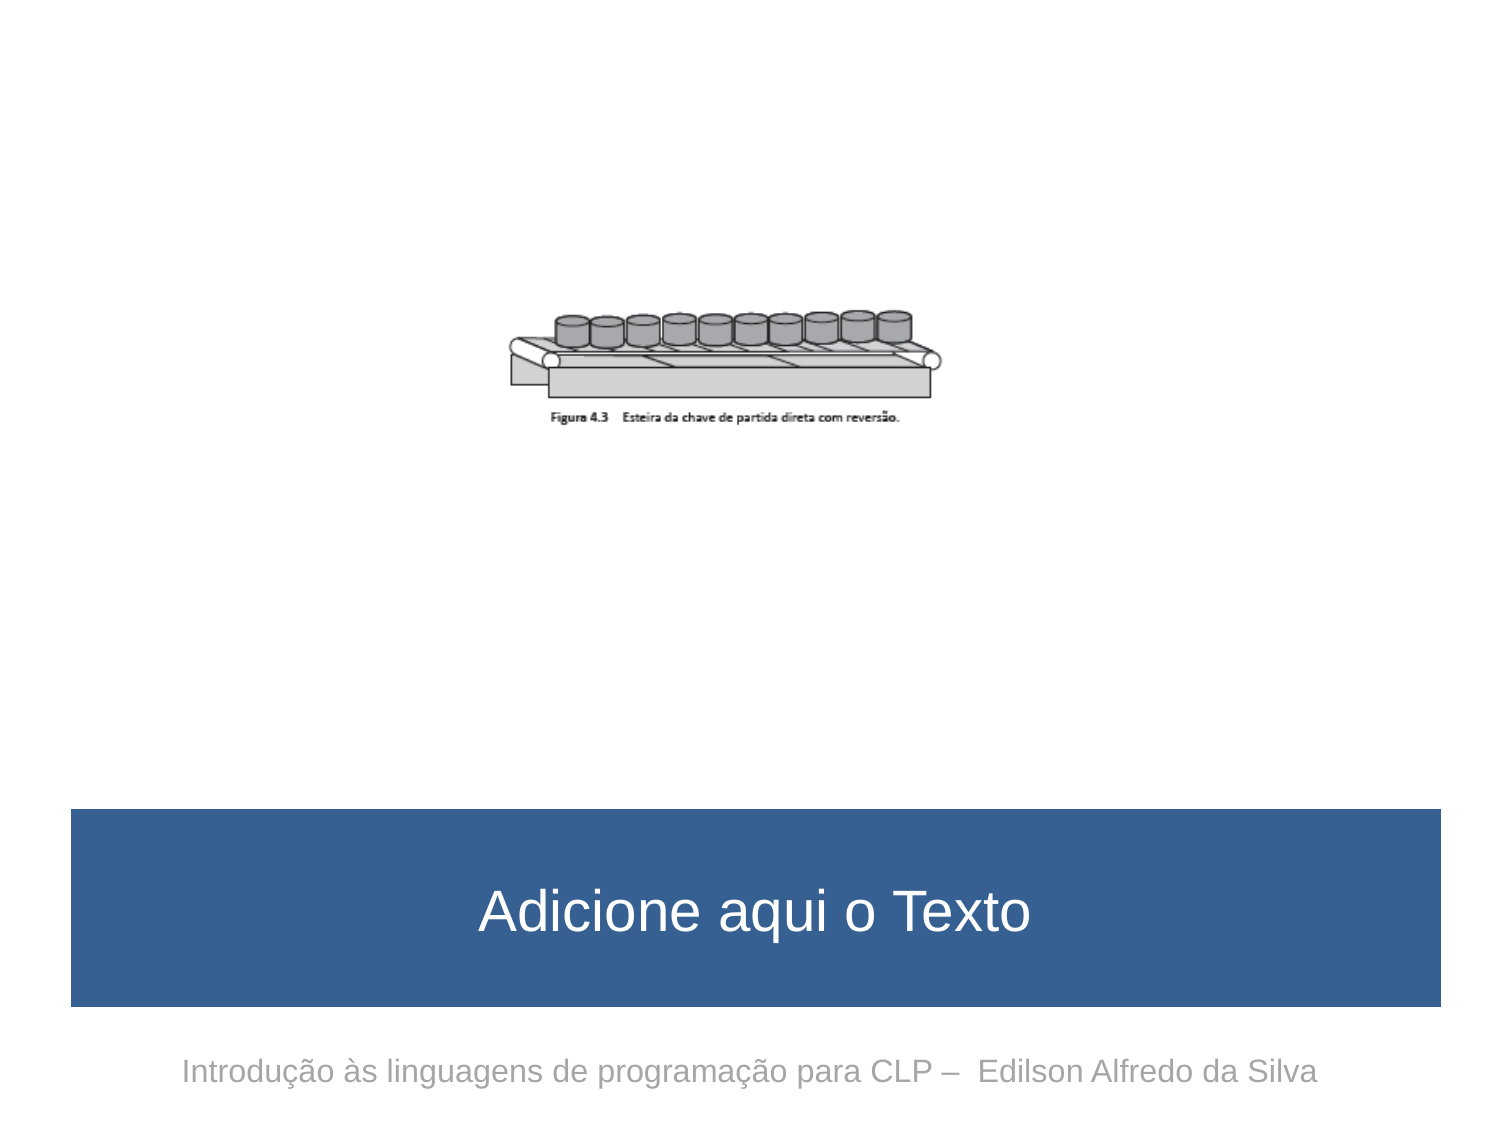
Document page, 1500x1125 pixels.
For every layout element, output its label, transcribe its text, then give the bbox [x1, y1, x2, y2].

text_box Adicione aqui o Texto [70, 808, 1442, 1008]
picture [478, 290, 959, 434]
footer Introdução às linguagens de programação para CLP – Edilson Alfredo da Silva [0, 1042, 1500, 1103]
